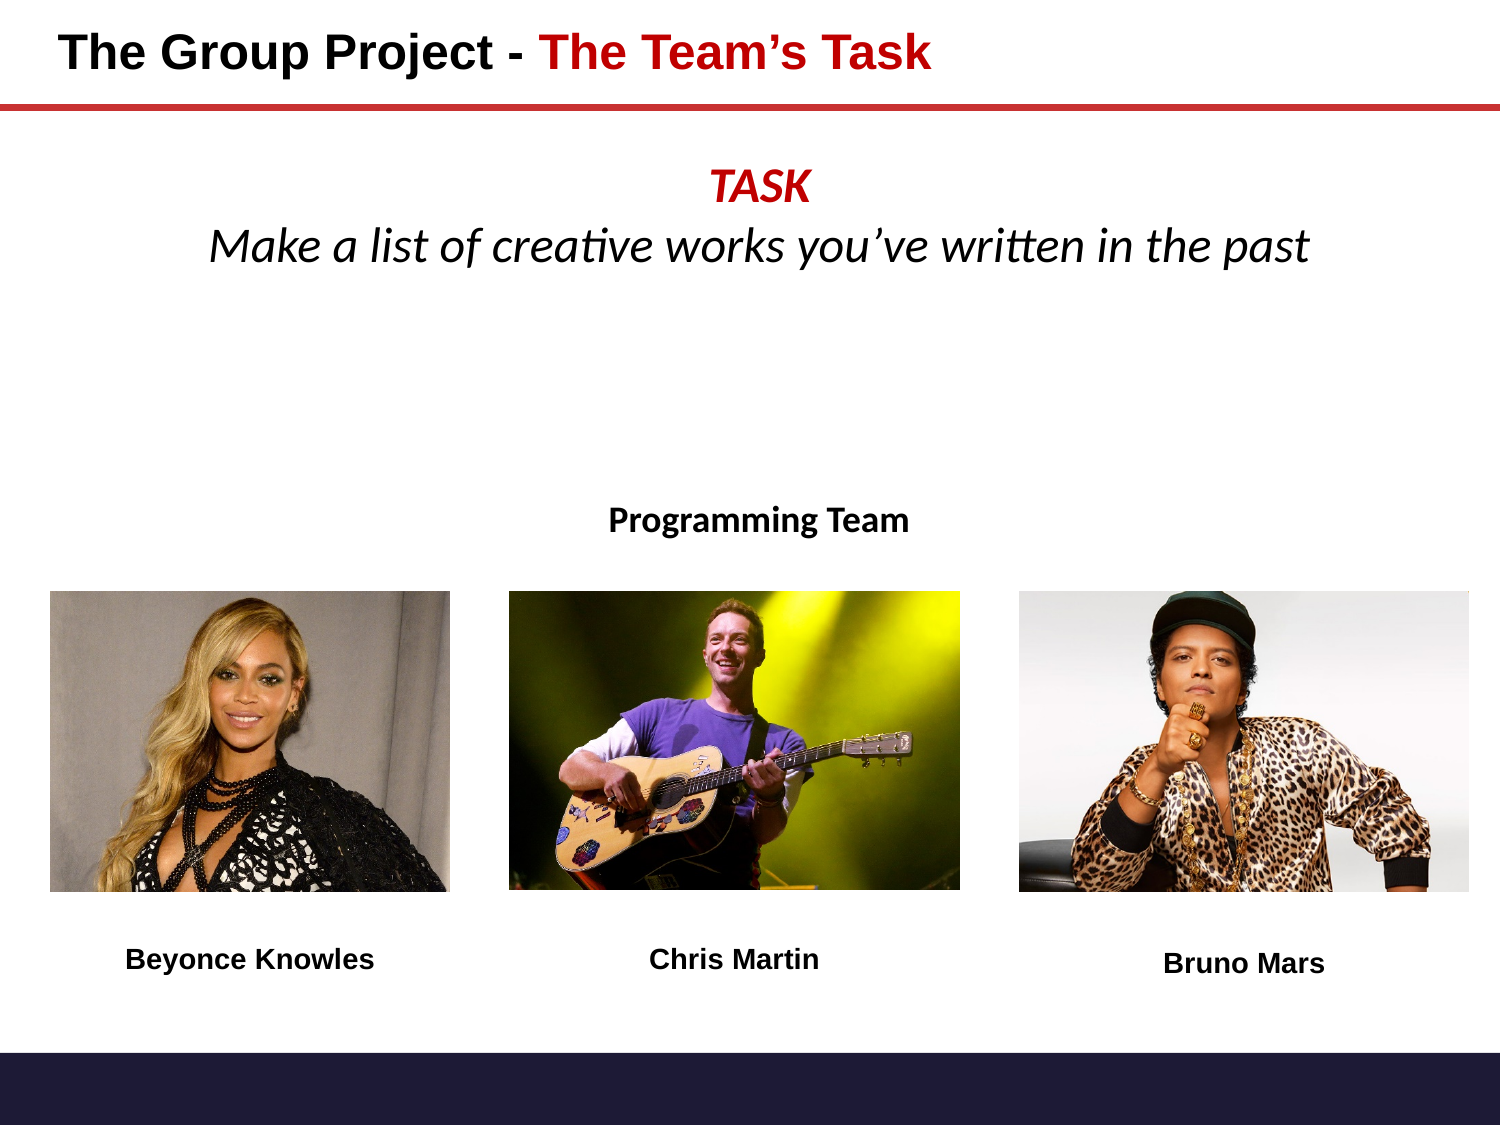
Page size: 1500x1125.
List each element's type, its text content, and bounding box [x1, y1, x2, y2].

text_box Bruno Mars [1019, 937, 1469, 987]
text_box TASK Make a list of creative works you’ve written in the past [49, 145, 1469, 280]
picture [49, 591, 451, 892]
picture [1019, 591, 1470, 892]
text_box Beyonce Knowles [50, 932, 450, 983]
text_box Chris Martin [509, 932, 960, 983]
picture [509, 591, 960, 890]
text_box Programming Team [49, 487, 1469, 548]
title The Group Project - The Team’s Task [49, 0, 948, 108]
